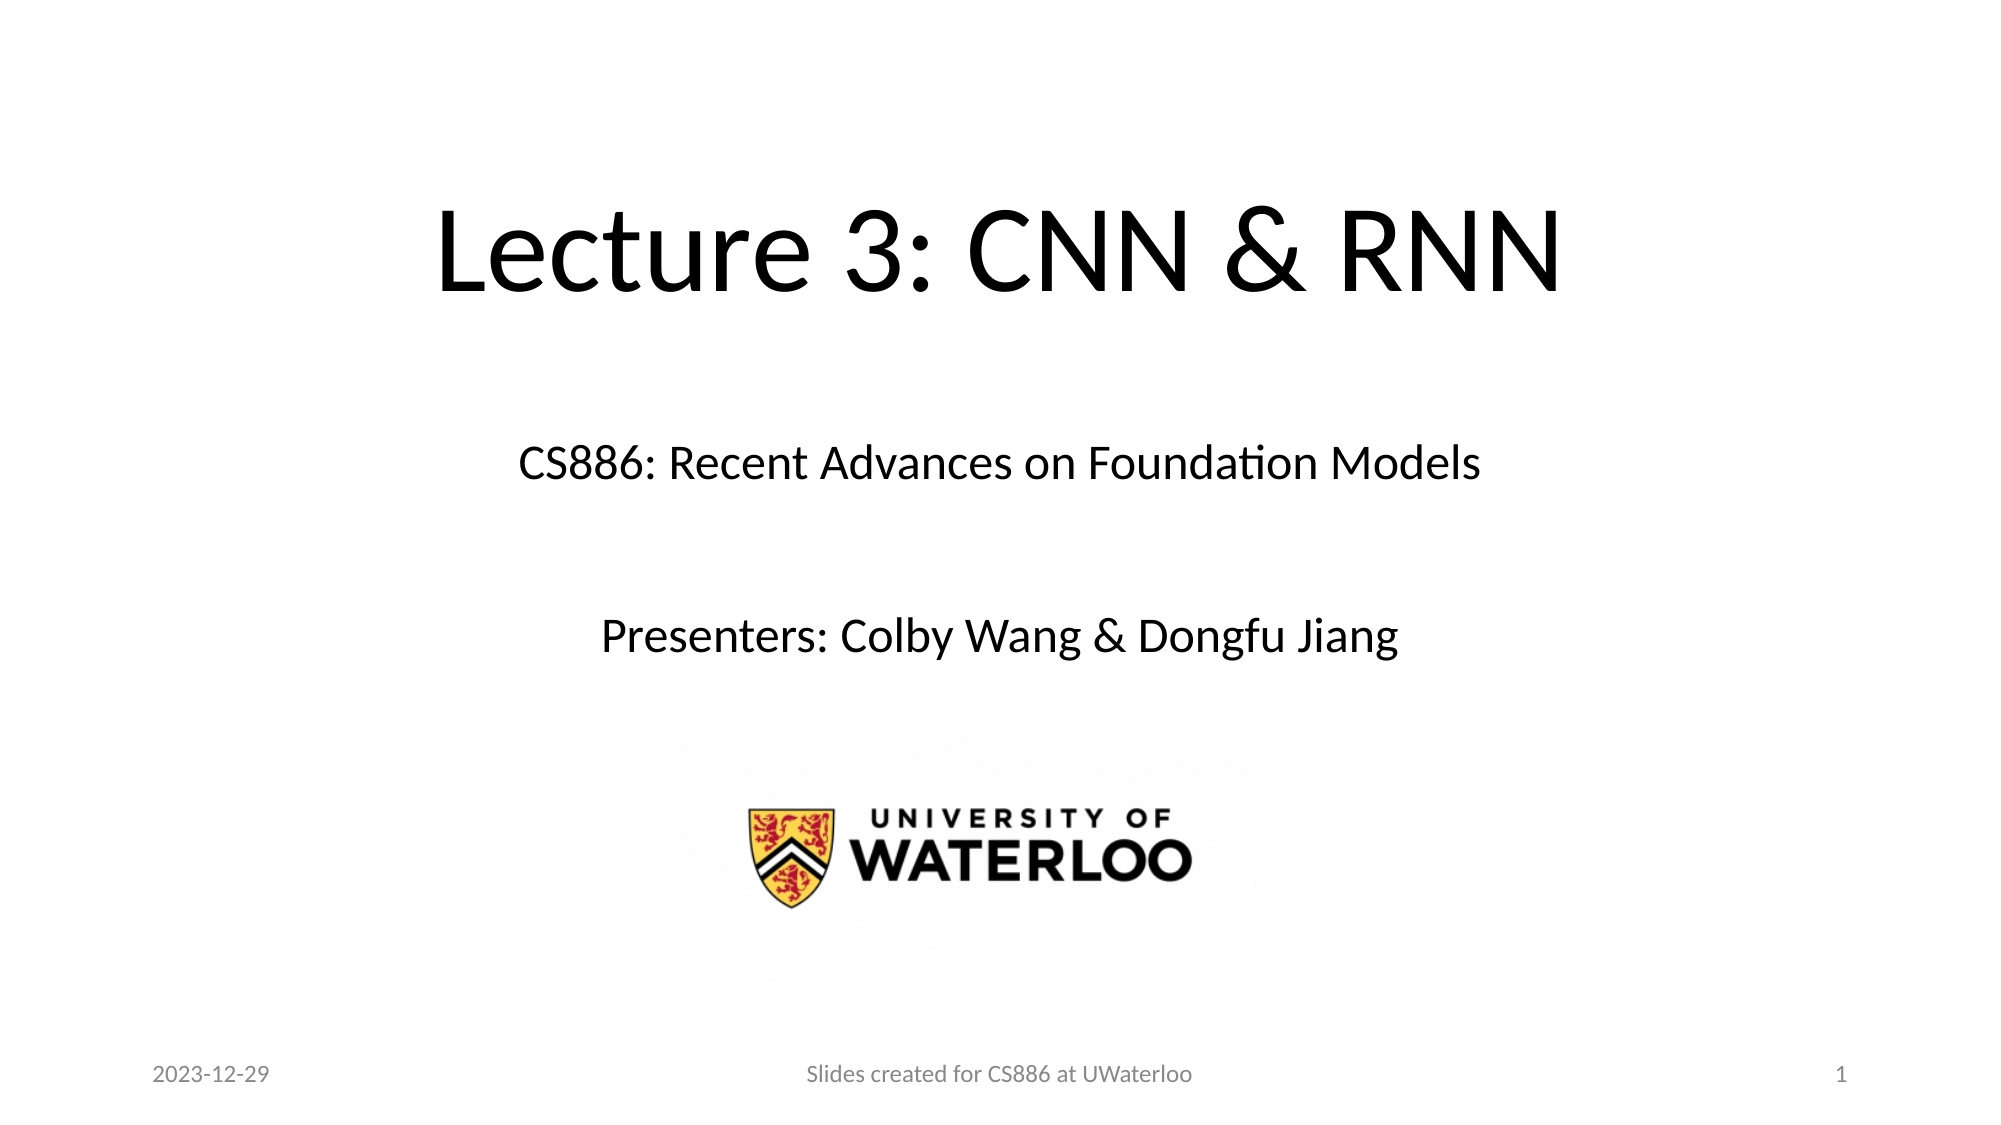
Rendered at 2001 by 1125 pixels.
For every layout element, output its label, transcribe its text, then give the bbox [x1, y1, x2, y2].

slide_number ‹#› [1412, 1042, 1863, 1103]
title Lecture 3: CNN & RNN [249, 83, 1750, 327]
picture [662, 737, 1277, 983]
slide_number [137, 1042, 588, 1103]
subtitle Presenters: Colby Wang & Dongfu Jiang [249, 601, 1750, 711]
footer Slides created for CS886 at UWaterloo [662, 1042, 1338, 1103]
